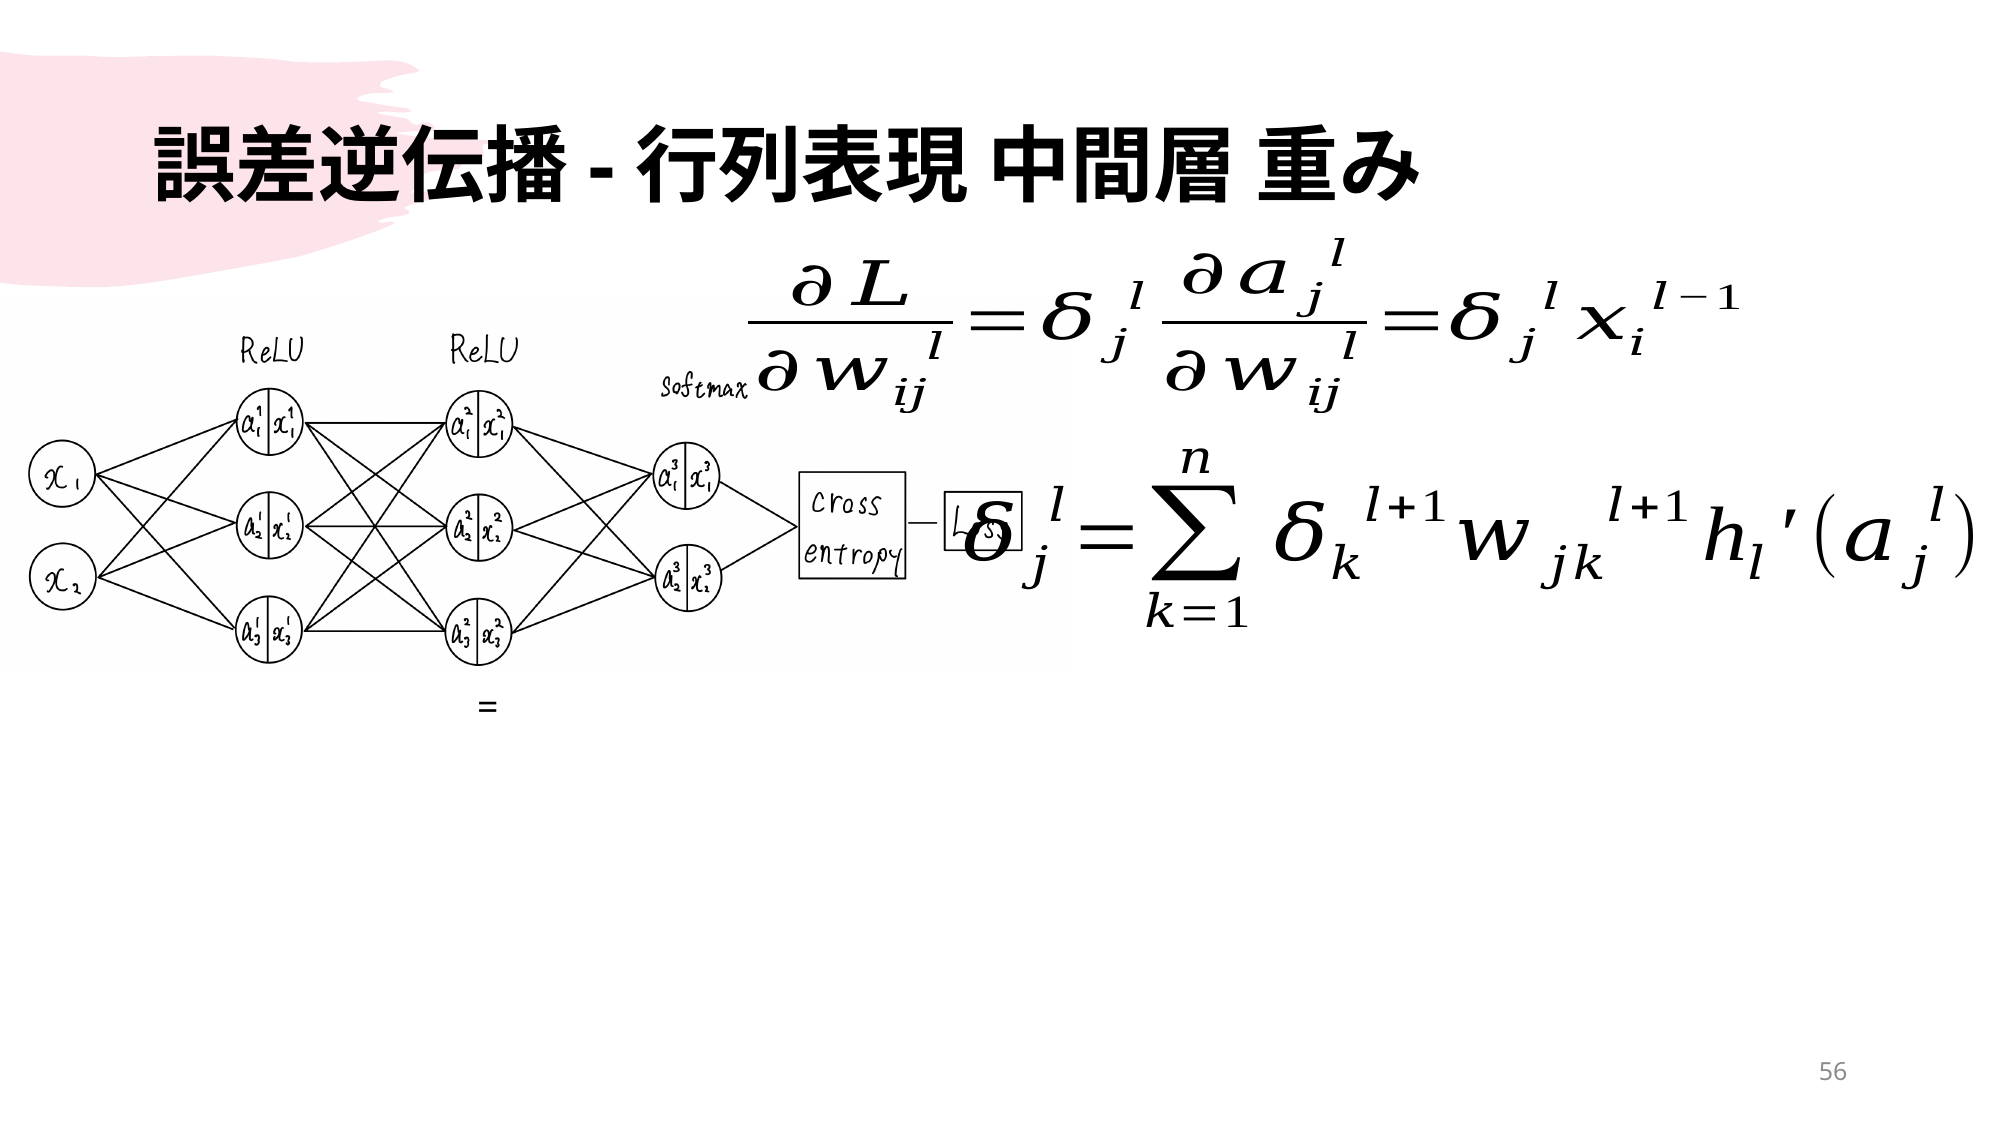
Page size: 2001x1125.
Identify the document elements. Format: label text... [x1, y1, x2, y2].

title 誤差逆伝播-行列表現 中間層 重み [137, 59, 1863, 278]
slide_number 56 [1412, 1042, 1863, 1103]
picture [0, 299, 1072, 674]
